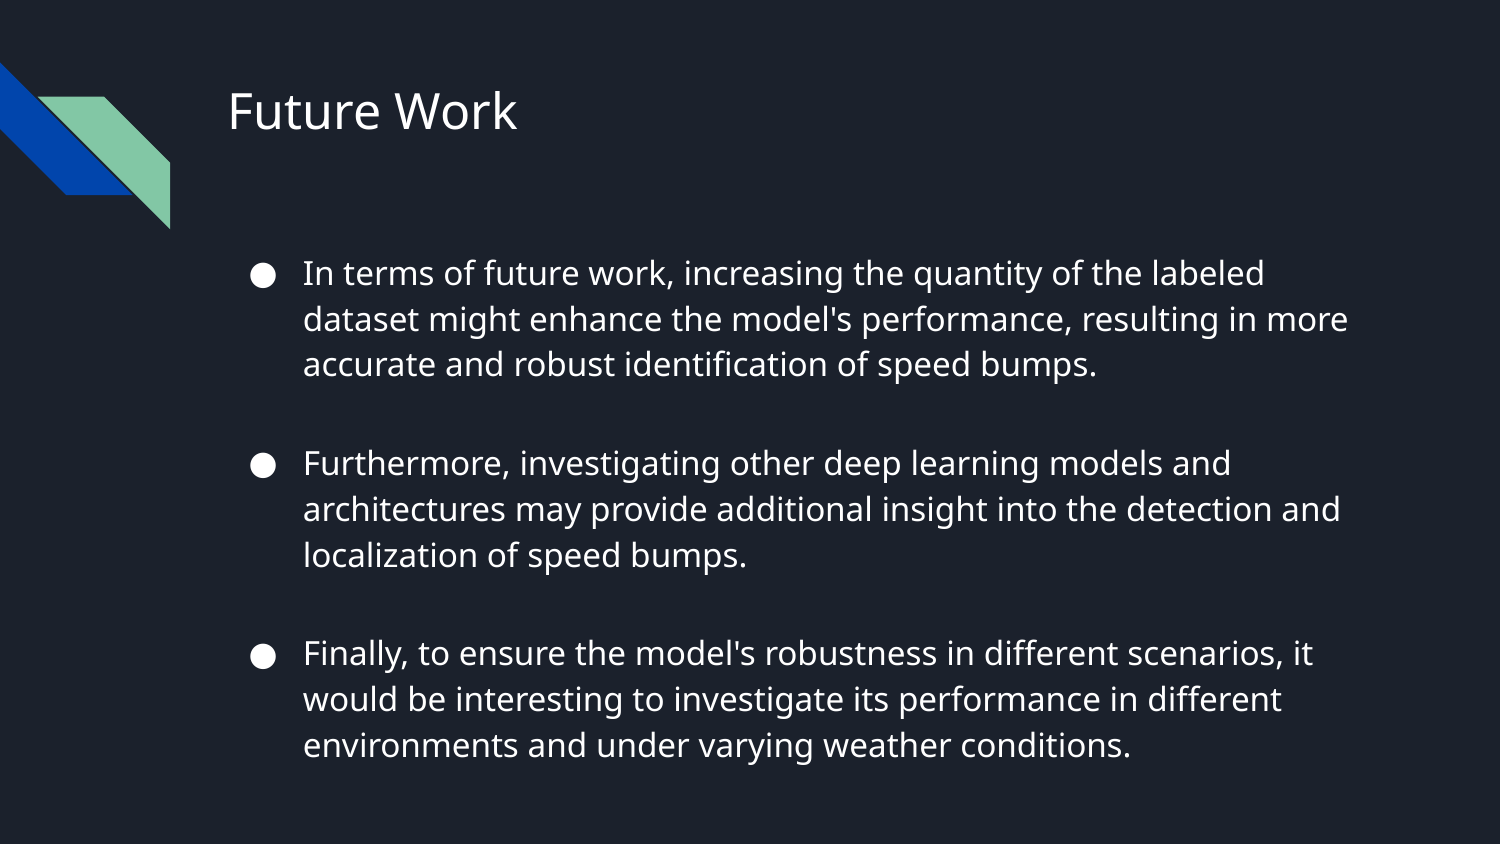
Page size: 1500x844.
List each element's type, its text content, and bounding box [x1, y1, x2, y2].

title Future Work [212, 64, 1368, 215]
list In terms of future work, increasing the quantity of the labeled dataset might enhance the model's performance, resulting in more accurate and robust identification of speed bumps. Furthermore, investigating other deep learning models and architectures may provide additional insight into the detection and localization of speed bumps. Finally, to ensure the model's robustness in different scenarios, it would be interesting to investigate its performance in different environments and under varying weather conditions. [212, 231, 1368, 789]
